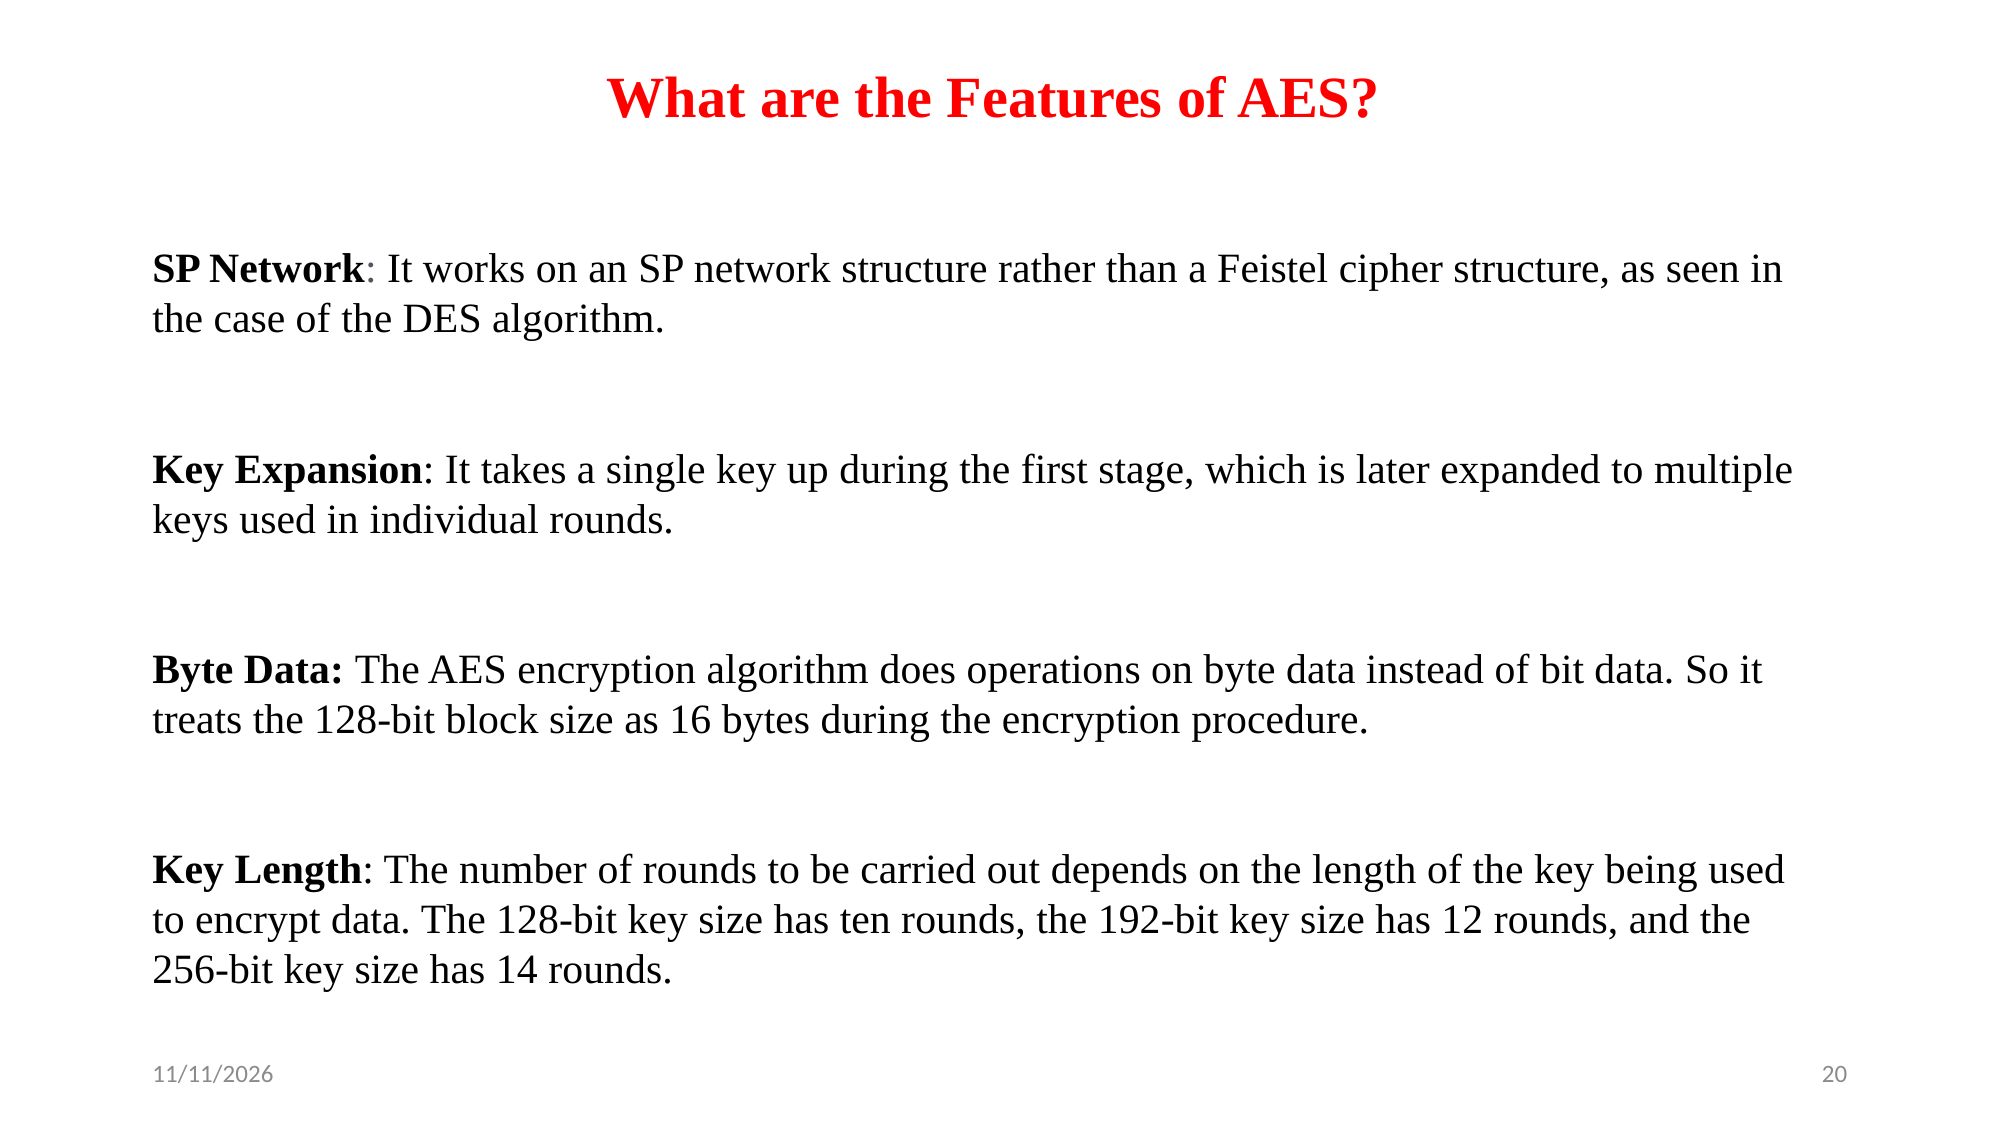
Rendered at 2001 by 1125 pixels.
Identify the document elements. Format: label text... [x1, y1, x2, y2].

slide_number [137, 1042, 588, 1103]
text_box What are the Features of AES? [591, 51, 1395, 137]
slide_number 20 [1412, 1042, 1863, 1103]
text_box SP Network: It works on an SP network structure rather than a Feistel cipher structure, as seen in the case of the DES algorithm. Key Expansion: It takes a single key up during the first stage, which is later expanded to multiple keys used in individual rounds. Byte Data: The AES encryption algorithm does operations on byte data instead of bit data. So it treats the 128-bit block size as 16 bytes during the encryption procedure. Key Length: The number of rounds to be carried out depends on the length of the key being used to encrypt data. The 128-bit key size has ten rounds, the 192-bit key size has 12 rounds, and the 256-bit key size has 14 rounds. [137, 188, 1844, 999]
